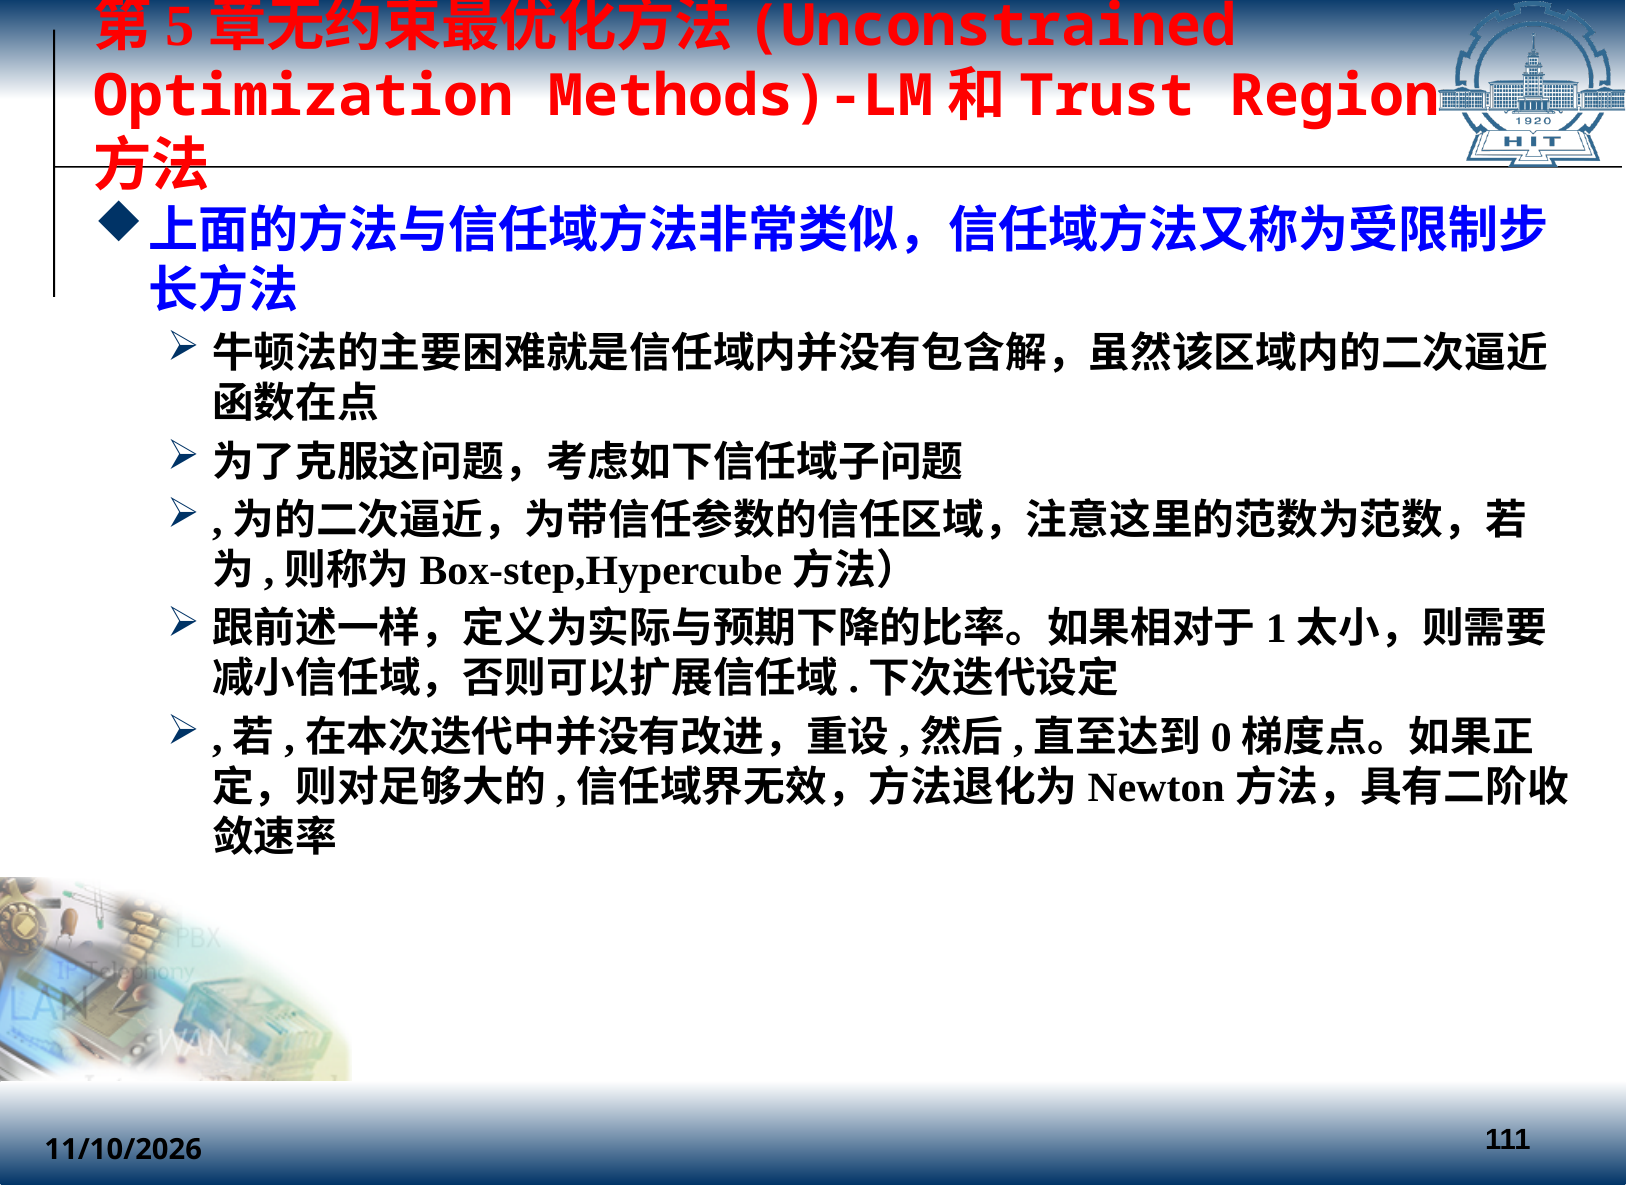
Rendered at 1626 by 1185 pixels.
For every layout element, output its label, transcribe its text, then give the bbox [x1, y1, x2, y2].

picture [1438, 1, 1626, 167]
title 第5章无约束最优化方法(Unconstrained Optimization Methods)-LM和Trust Region方法 [78, 29, 1498, 155]
picture [0, 877, 352, 1120]
